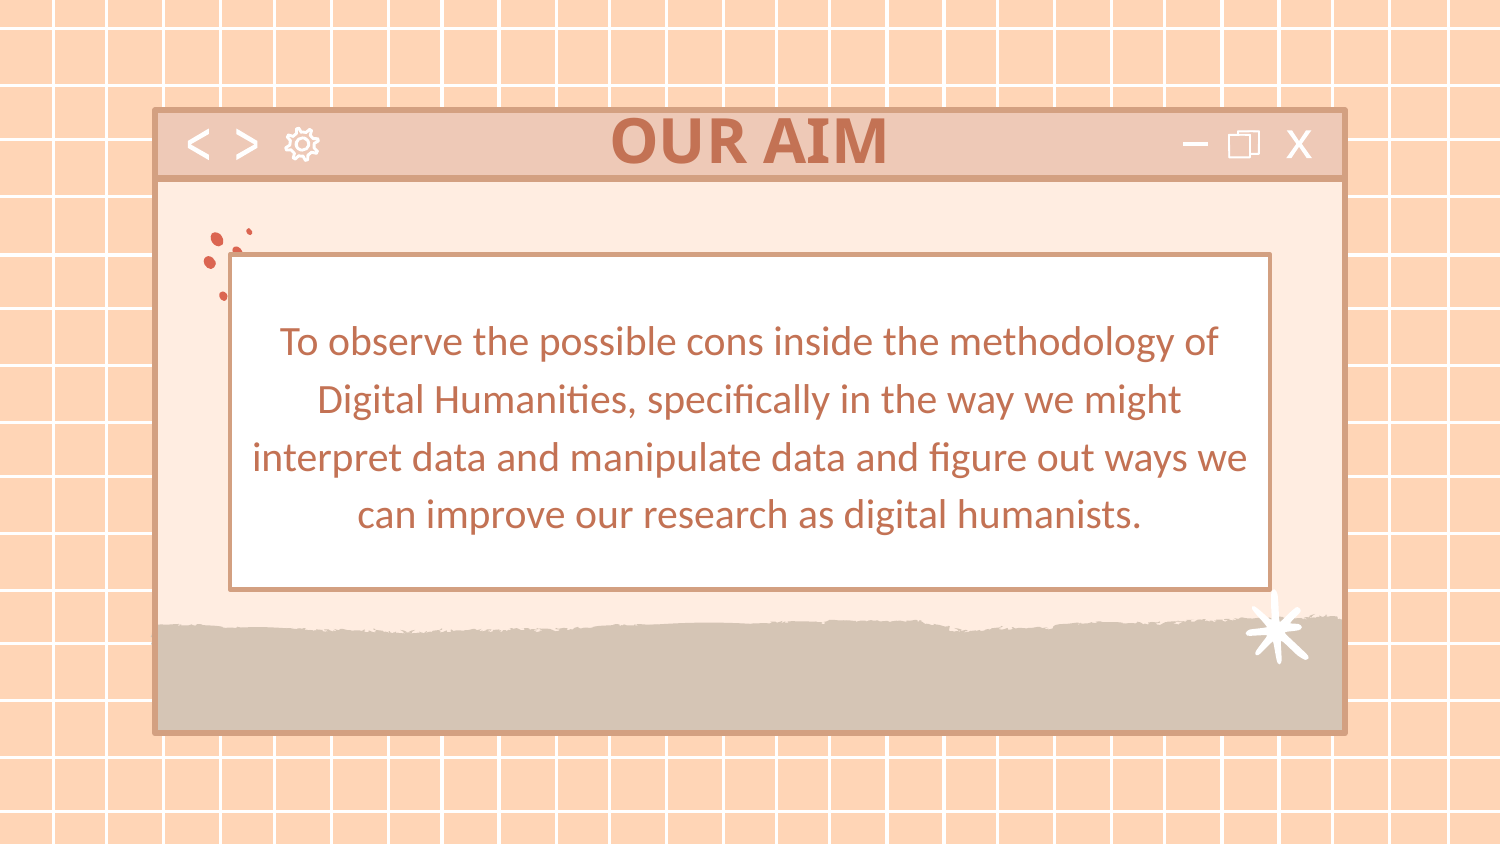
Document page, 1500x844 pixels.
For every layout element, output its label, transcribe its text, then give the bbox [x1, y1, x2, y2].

text_box [1245, 589, 1309, 665]
text_box OUR AIM [118, 92, 1382, 186]
title To observe the possible cons inside the methodology of Digital Humanities, specifically in the way we might interpret data and manipulate data and figure out ways we can improve our research as digital humanists. [228, 252, 1272, 592]
